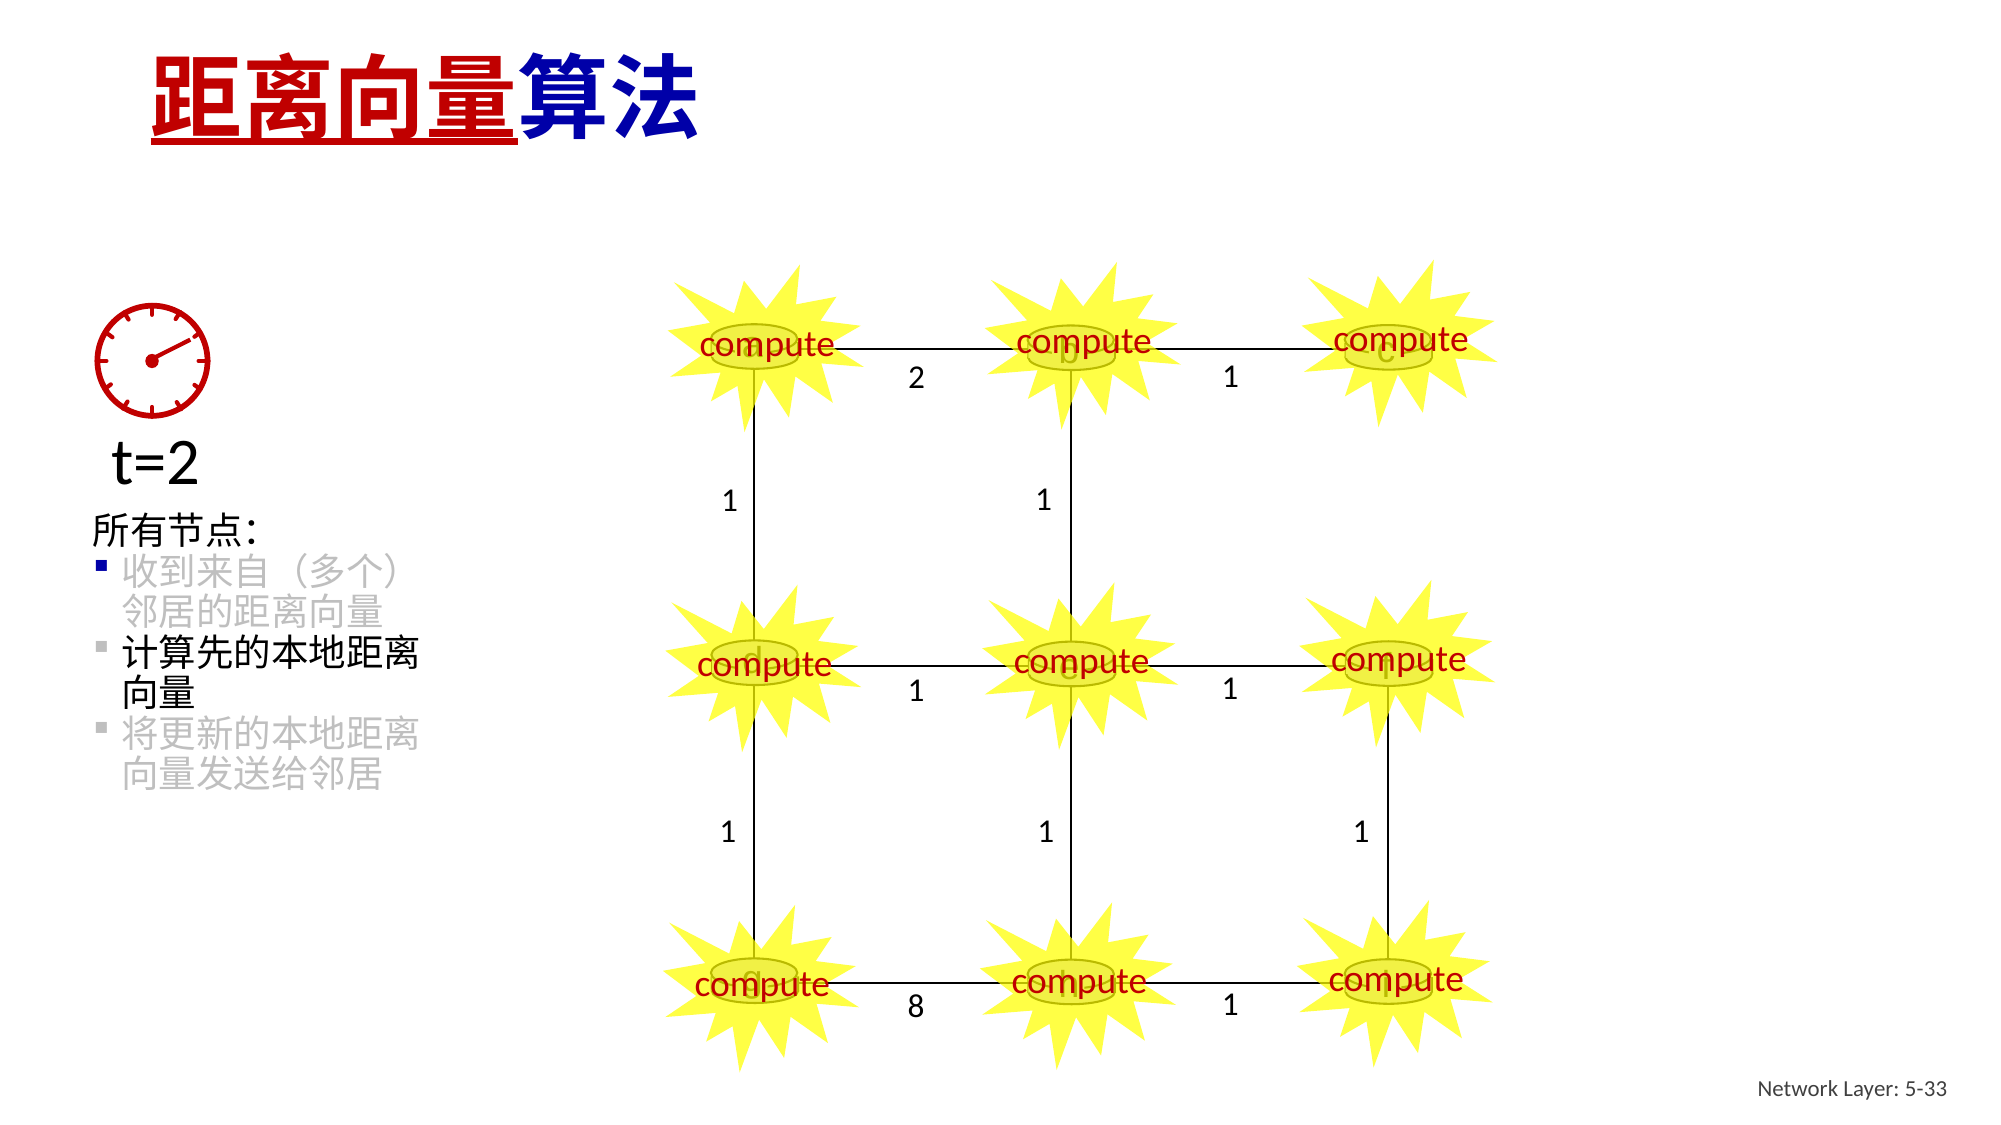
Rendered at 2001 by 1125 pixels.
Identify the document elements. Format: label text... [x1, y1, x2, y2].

title 距离向量算法 [135, 28, 1861, 176]
slide_number Network Layer: 5-33 [1512, 1056, 1963, 1117]
text_box 所有节点： 收到来自（多个）邻居的距离向量 计算先的本地距离向量 将更新的本地距离向量发送给邻居 [78, 505, 439, 803]
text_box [150, 339, 191, 360]
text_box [95, 304, 217, 507]
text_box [662, 259, 1498, 1073]
